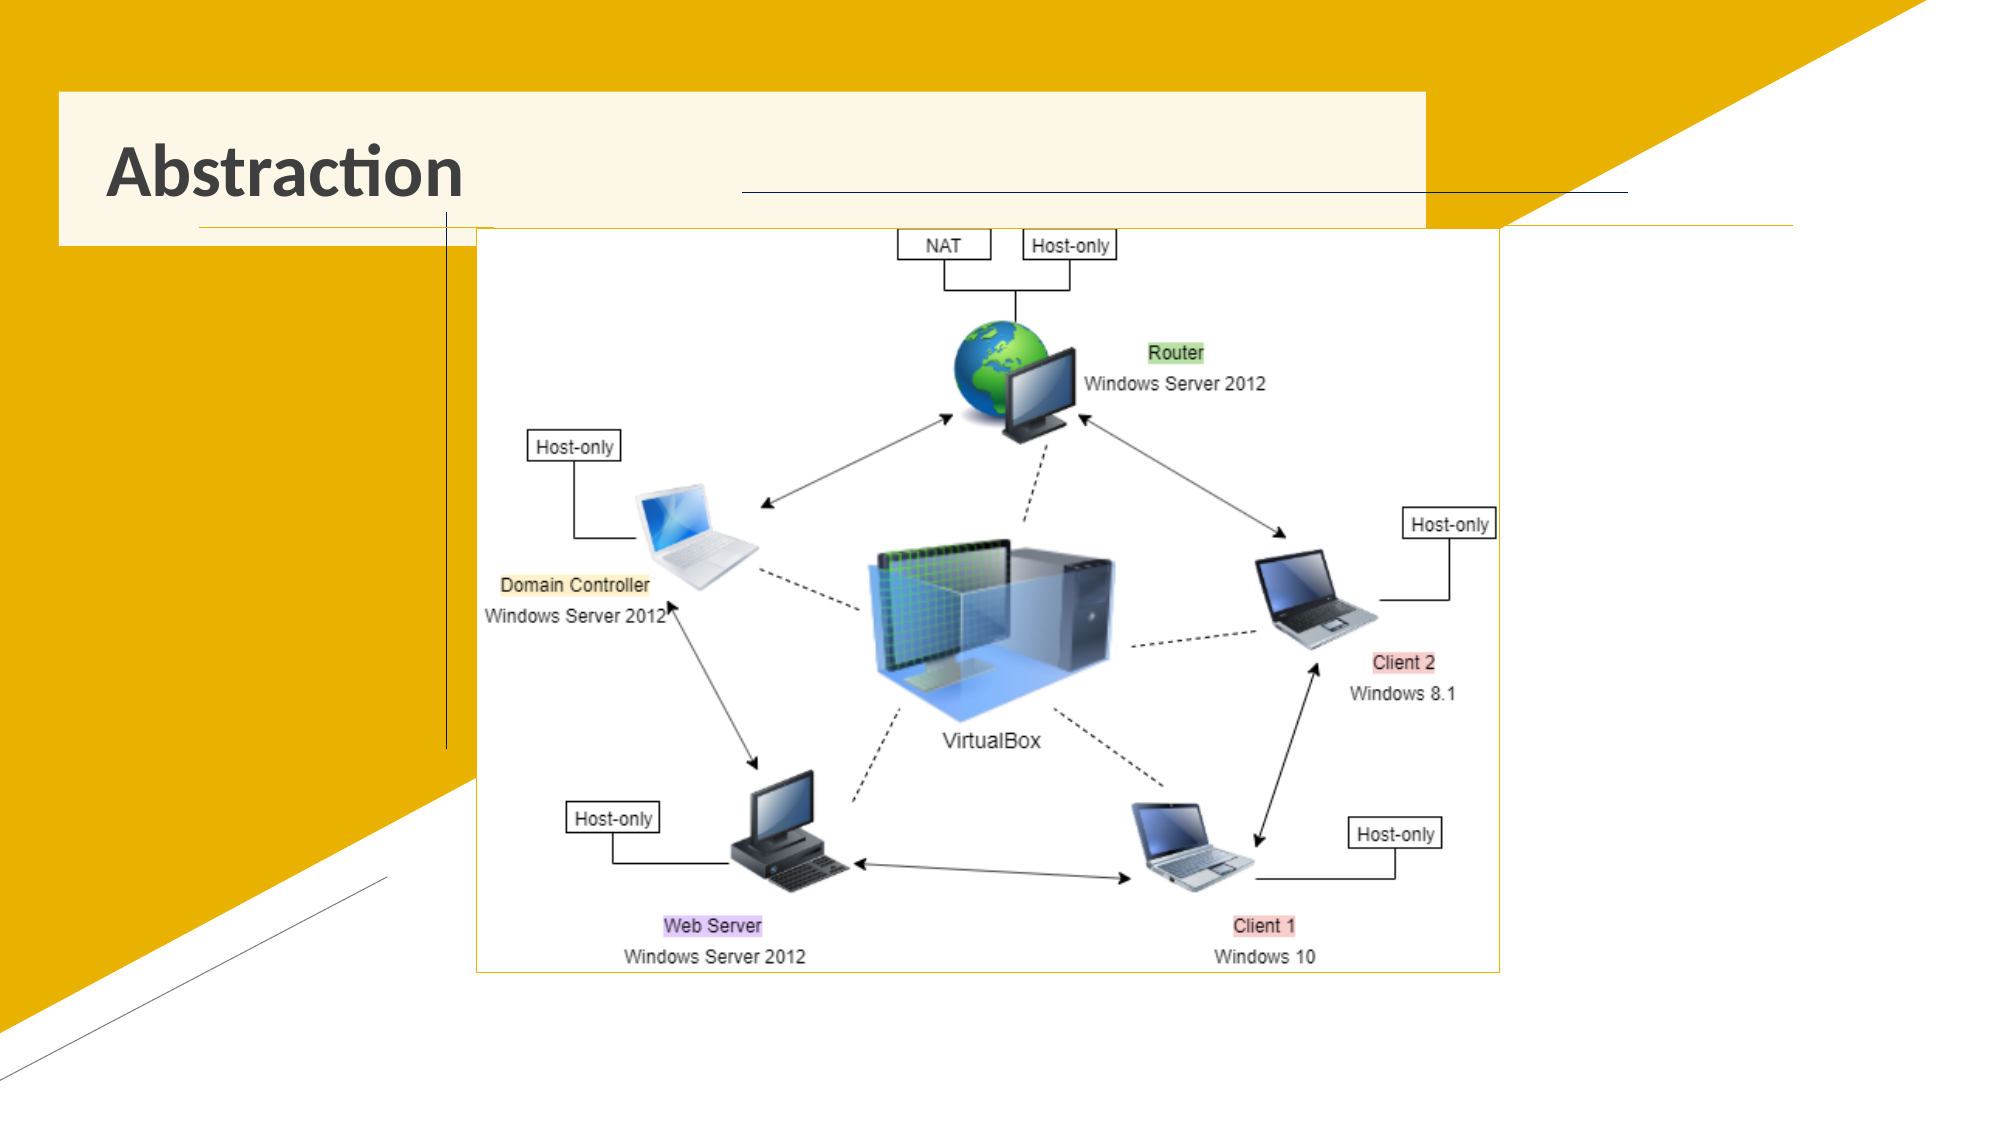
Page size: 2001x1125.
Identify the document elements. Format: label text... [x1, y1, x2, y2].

picture [476, 228, 1500, 973]
title Abstraction [58, 91, 1426, 246]
